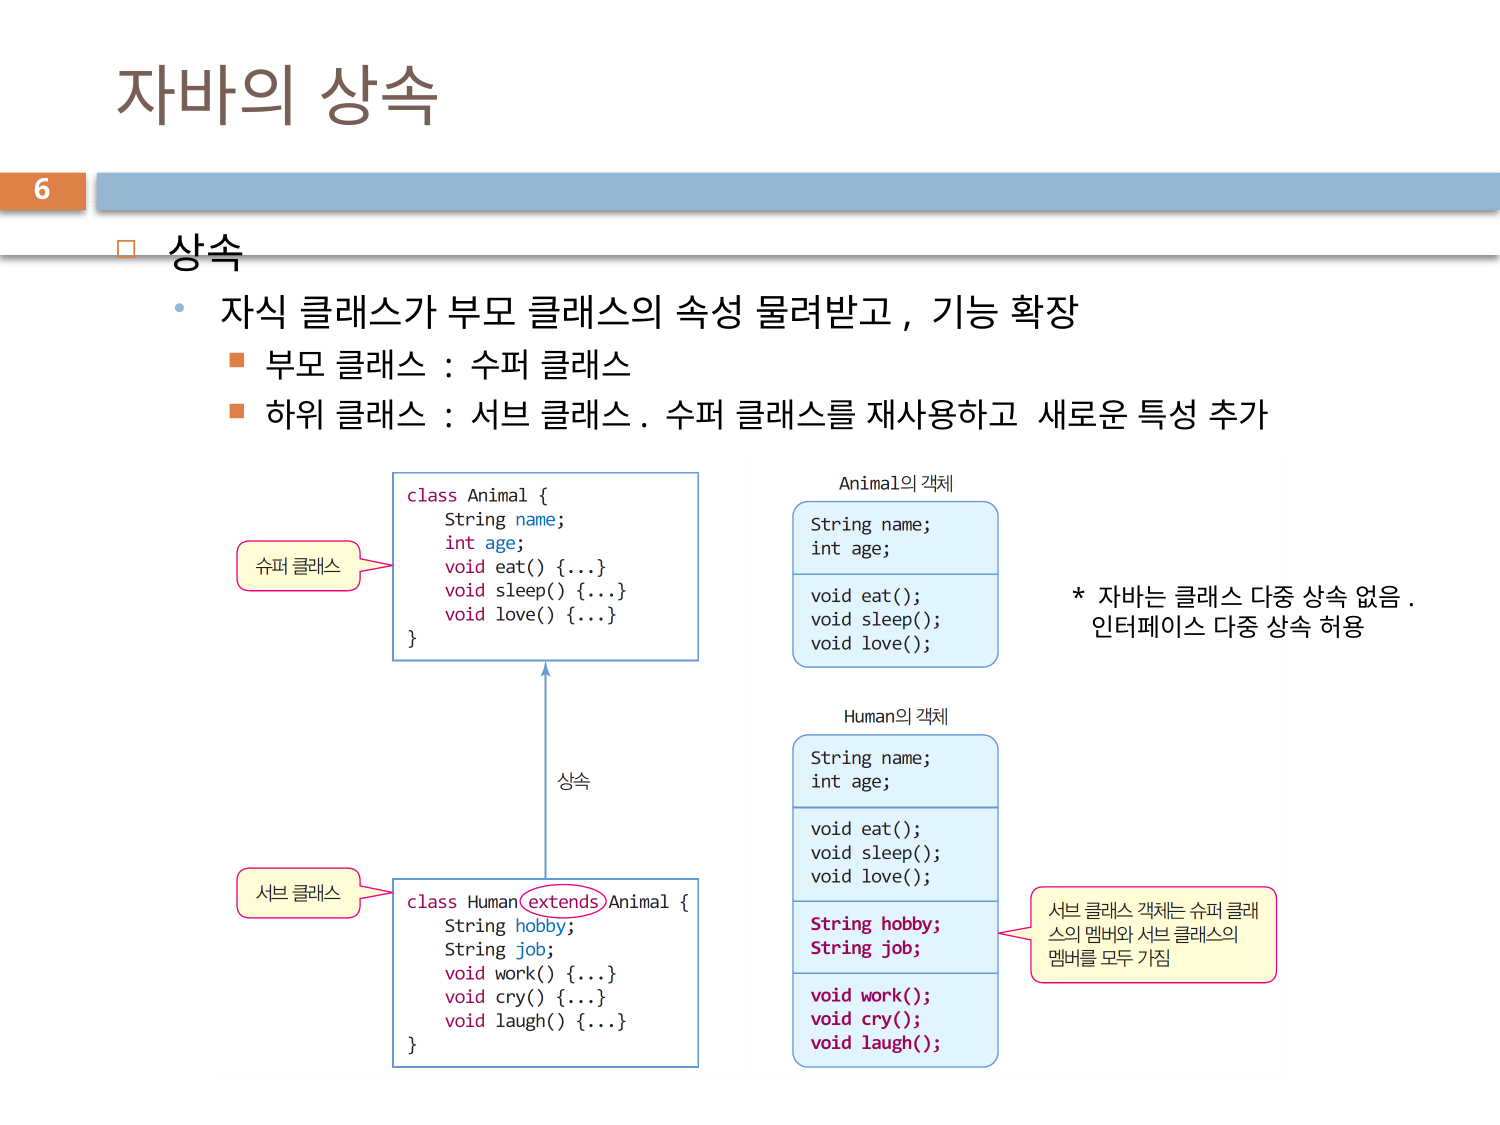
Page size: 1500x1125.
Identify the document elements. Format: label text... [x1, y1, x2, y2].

title 자바의 상속 [100, 37, 1438, 149]
slide_number 6 [0, 170, 87, 211]
picture [218, 455, 1282, 1074]
list 상속 자식 클래스가 부모 클래스의 속성 물려받고, 기능 확장 부모 클래스 : 수퍼 클래스 하위 클래스 : 서브 클래스. 수퍼 클래스를 재사용하고 새로운 특성 추가 [100, 219, 1438, 518]
text_box * 자바는 클래스 다중 상속 없음. 인터페이스 다중 상속 허용 [1286, 574, 1463, 649]
